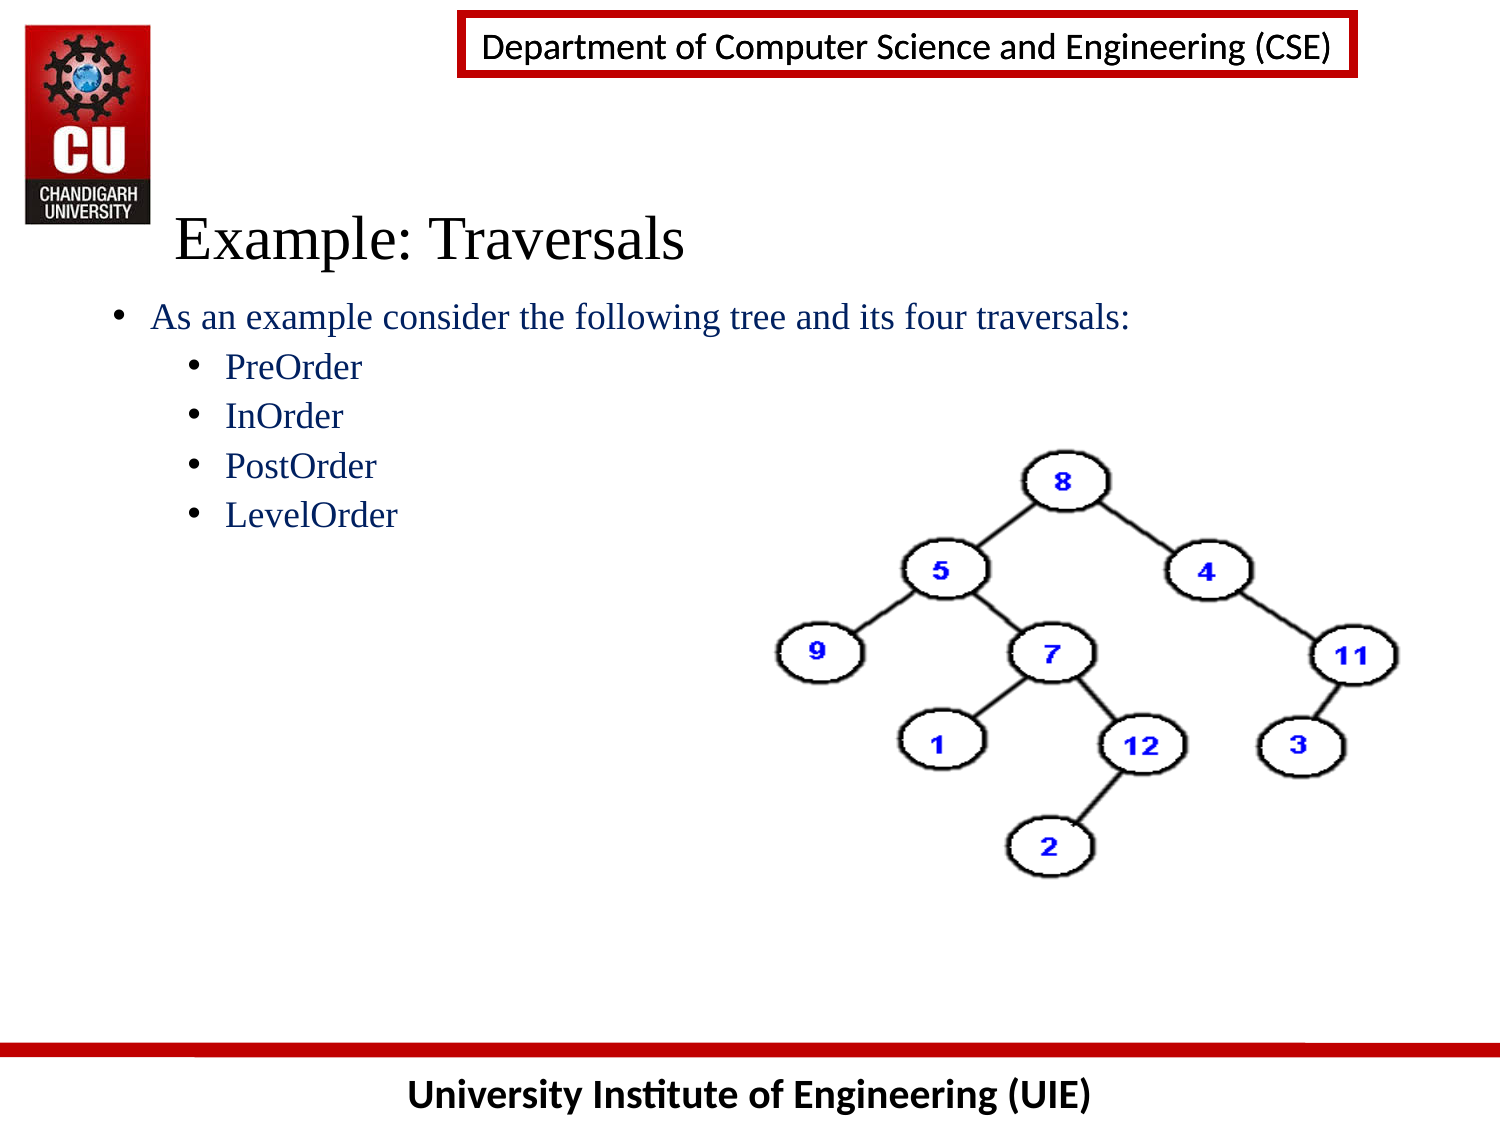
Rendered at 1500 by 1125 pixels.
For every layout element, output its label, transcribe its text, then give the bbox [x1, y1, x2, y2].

picture [24, 24, 151, 225]
list As an example consider the following tree and its four traversals: PreOrder InOrder PostOrder LevelOrder [75, 287, 1447, 873]
picture [754, 437, 1426, 886]
slide_number [1412, 1042, 1500, 1103]
title Example: Traversals [174, 163, 1459, 305]
